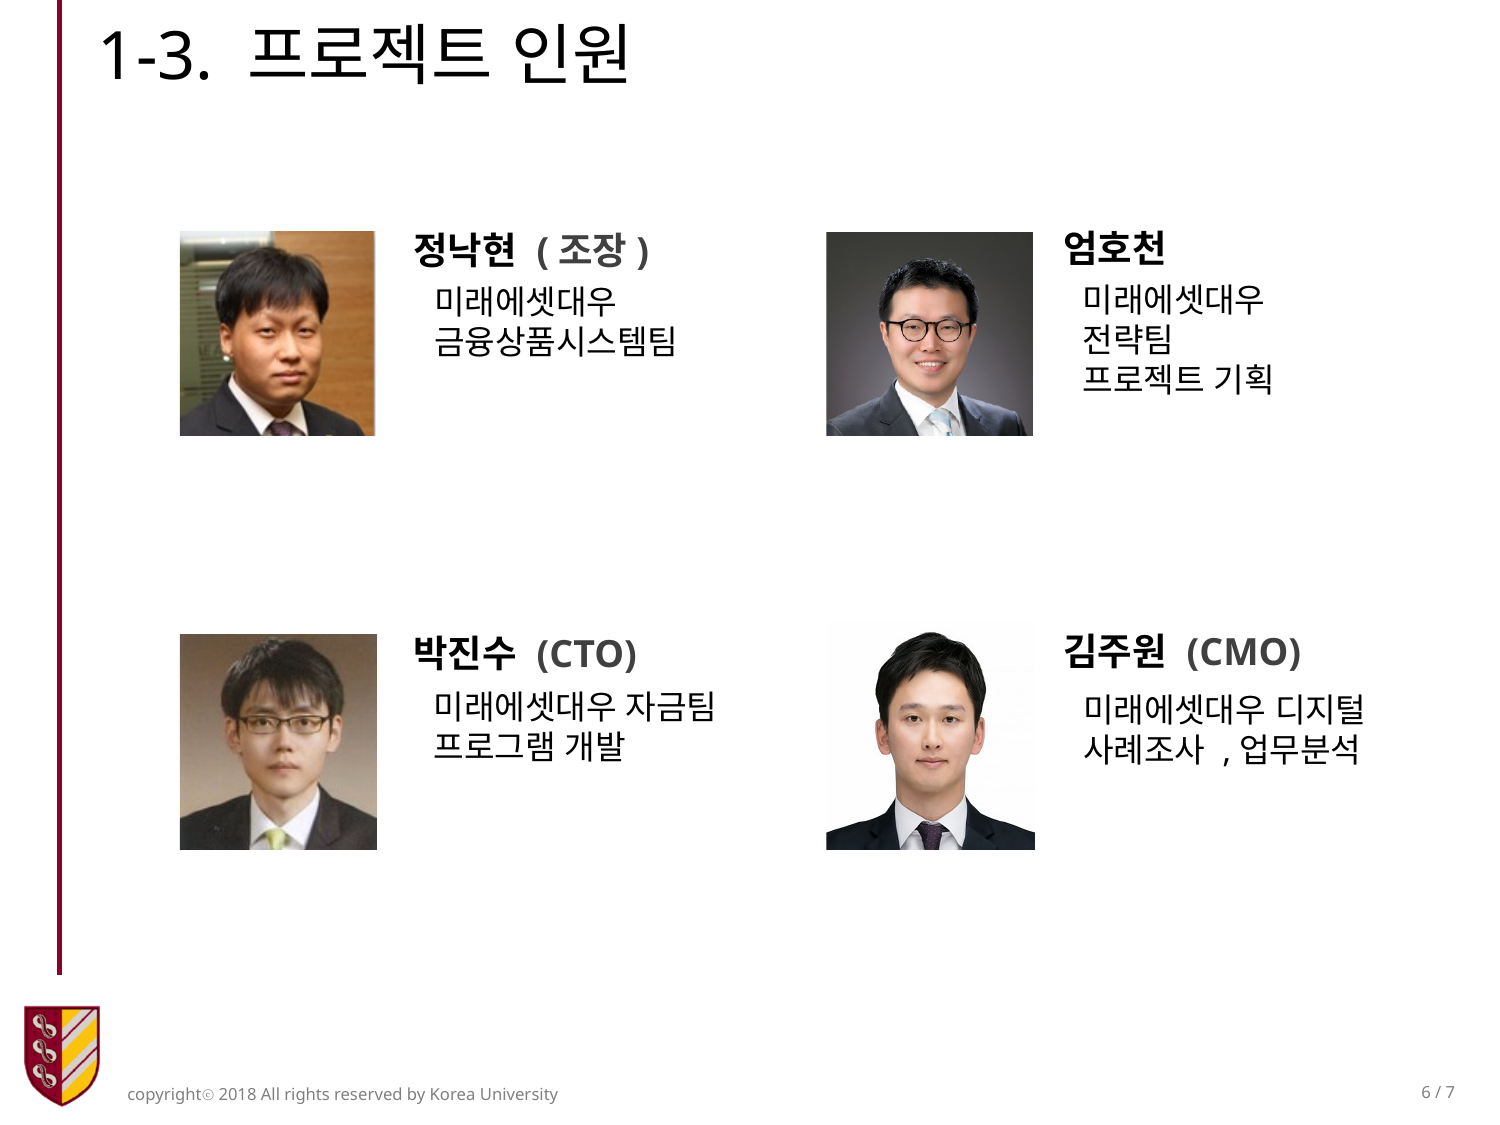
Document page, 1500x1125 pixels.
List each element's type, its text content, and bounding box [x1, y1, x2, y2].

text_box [398, 634, 779, 776]
picture [179, 231, 377, 436]
picture [179, 634, 377, 850]
picture [826, 232, 1033, 436]
picture [826, 621, 1035, 850]
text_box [1048, 231, 1485, 409]
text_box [398, 231, 869, 371]
picture [15, 984, 113, 1119]
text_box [1048, 634, 1414, 778]
list 1-3. 프로젝트 인원 [82, 14, 1169, 99]
